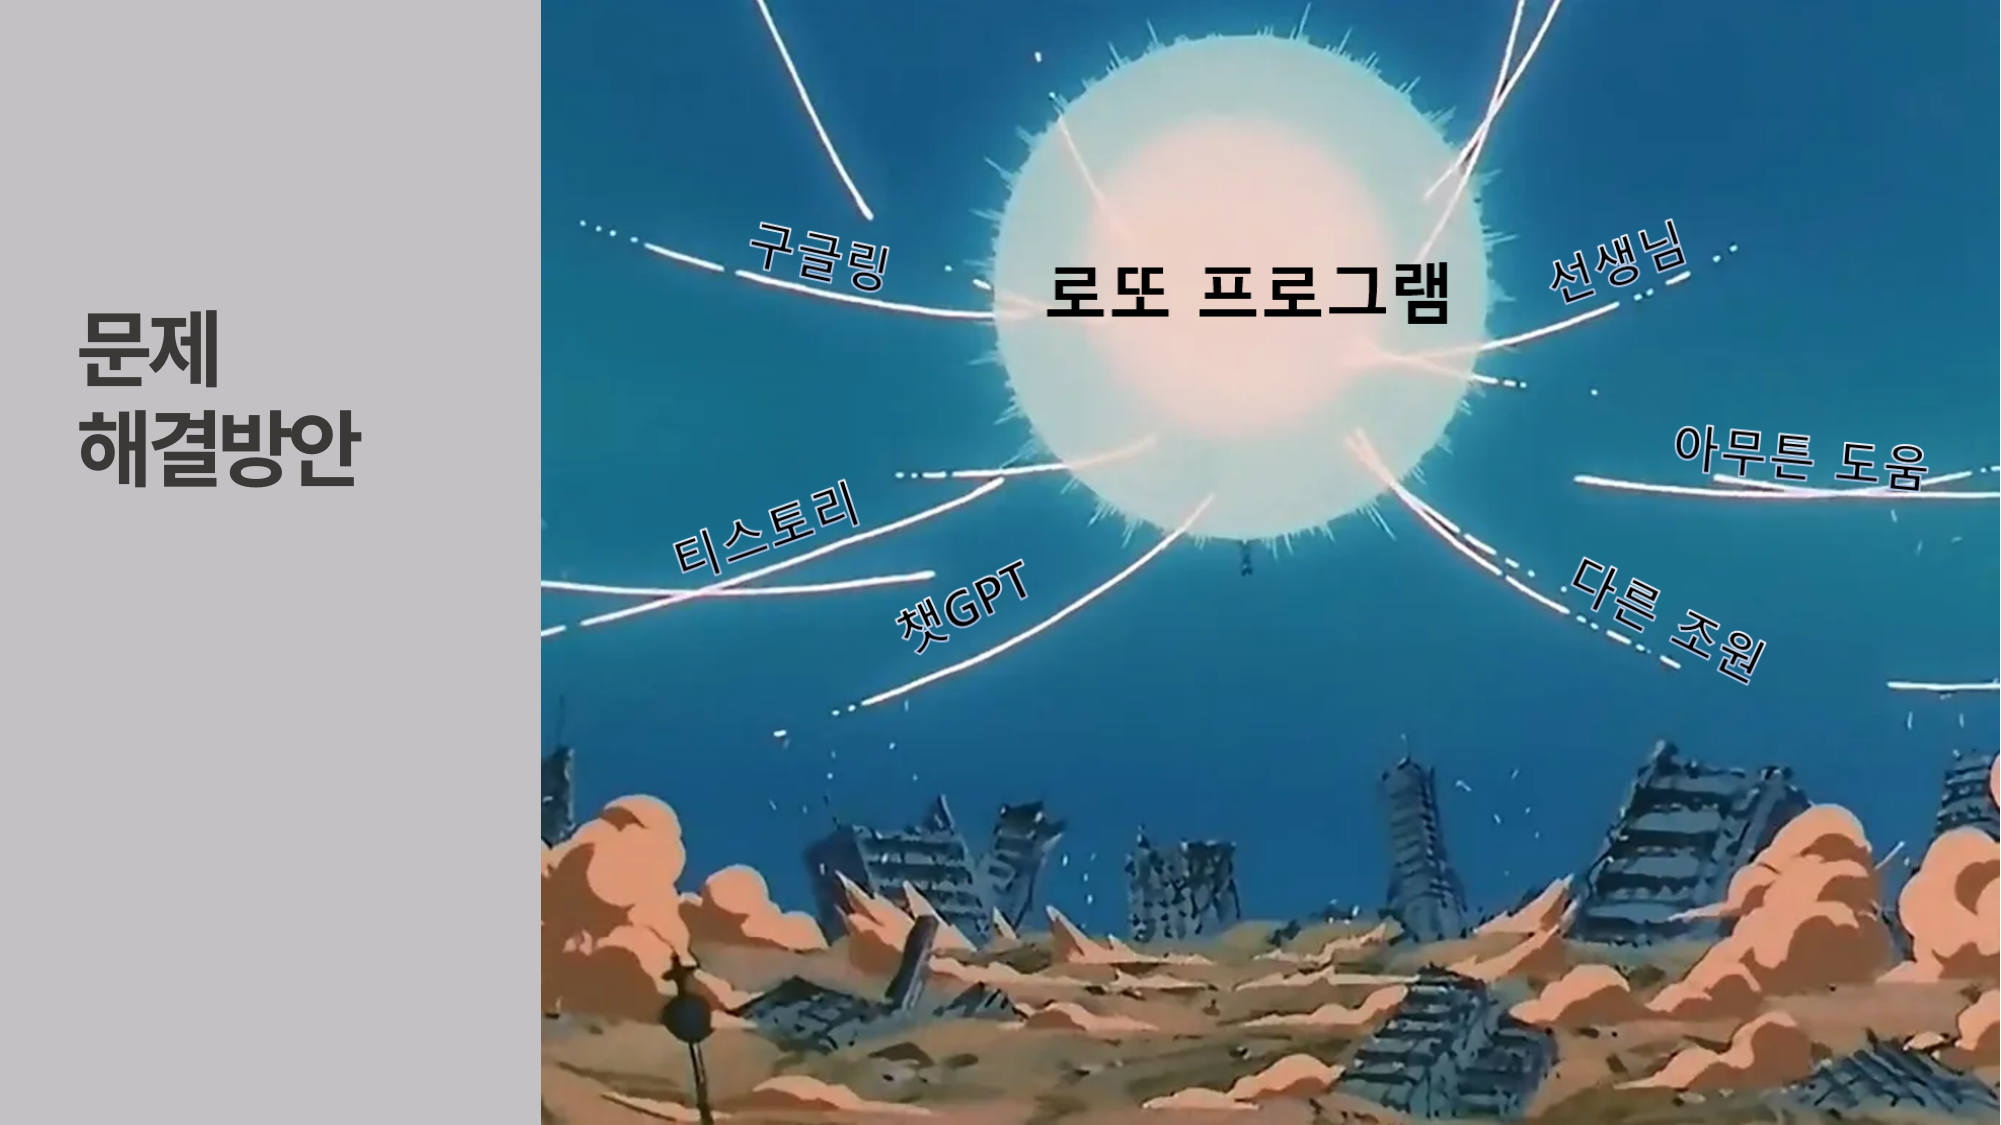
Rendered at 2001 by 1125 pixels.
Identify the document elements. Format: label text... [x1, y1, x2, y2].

picture [541, 0, 2000, 1125]
text_box 문제 해결방안 [62, 289, 472, 505]
